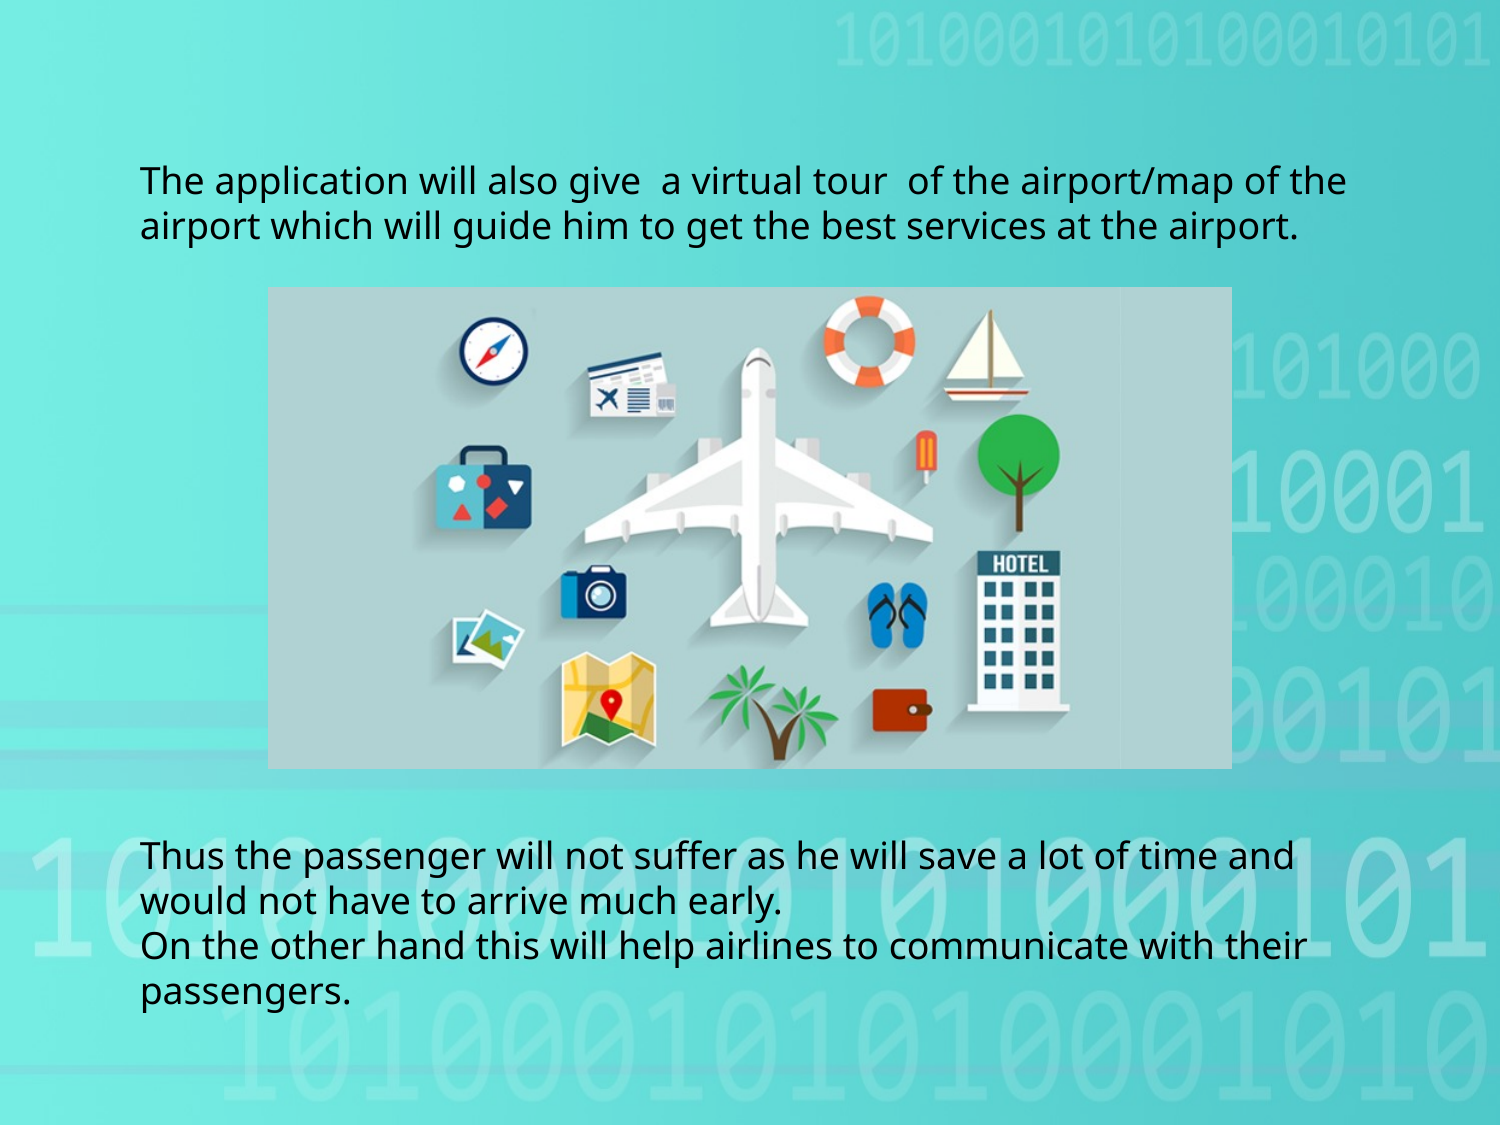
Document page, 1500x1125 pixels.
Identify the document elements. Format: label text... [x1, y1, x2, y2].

list [75, 87, 1425, 1005]
picture [268, 287, 1232, 769]
text_box The application will also give a virtual tour of the airport/map of the airport which will guide him to get the best services at the airport. Thus the passenger will not suffer as he will save a lot of time and would not have to arrive much early. On the other hand this will help airlines to communicate with their passengers. [125, 149, 1425, 1065]
